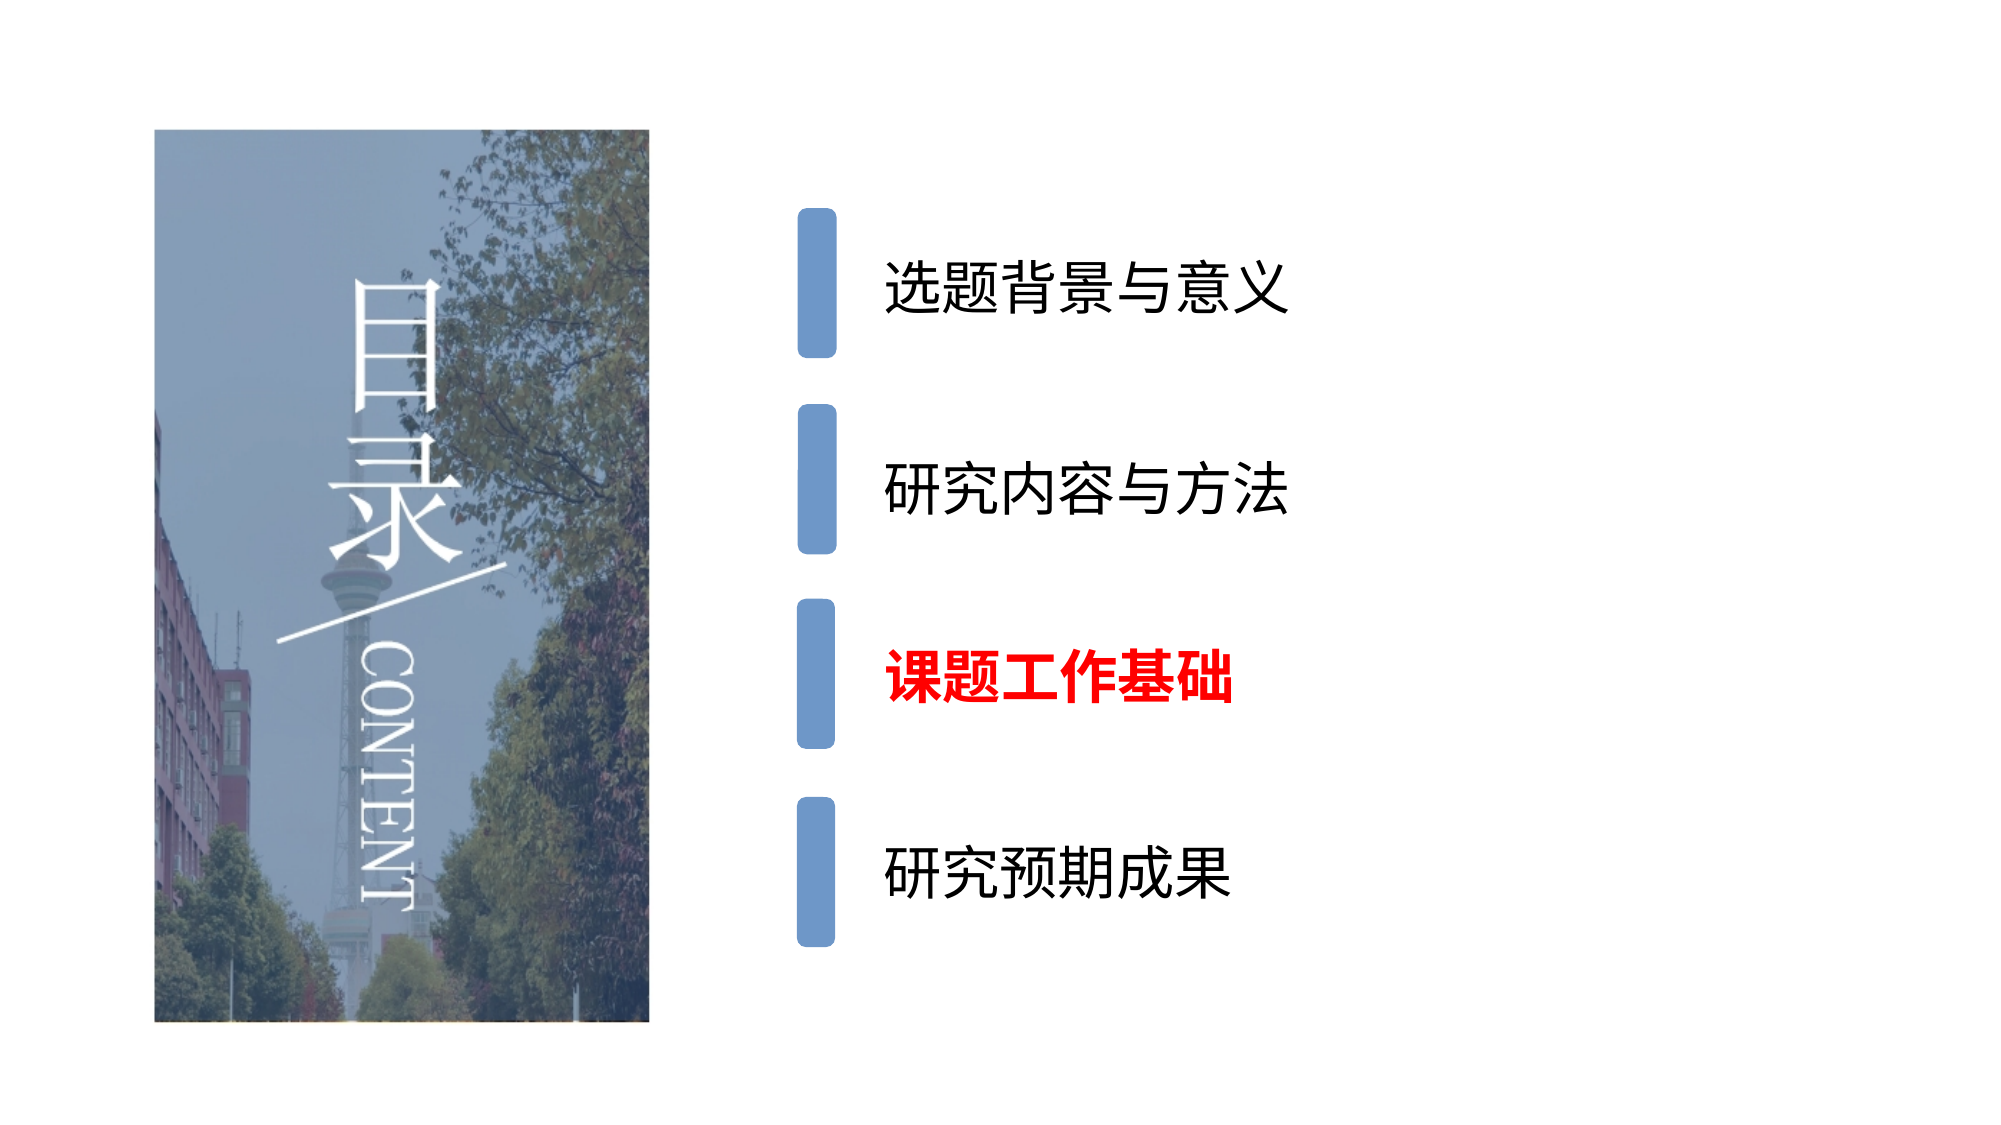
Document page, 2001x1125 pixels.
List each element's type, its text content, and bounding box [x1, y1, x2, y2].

text_box [794, 596, 838, 751]
text_box [794, 794, 838, 950]
text_box [795, 402, 839, 557]
text_box 研究预期成果 [868, 829, 1539, 914]
text_box 研究内容与方法 [868, 444, 1495, 530]
text_box 课题工作基础 [870, 633, 1497, 718]
picture [149, 126, 658, 1030]
text_box 选题背景与意义 [868, 243, 1495, 329]
text_box [795, 205, 839, 361]
